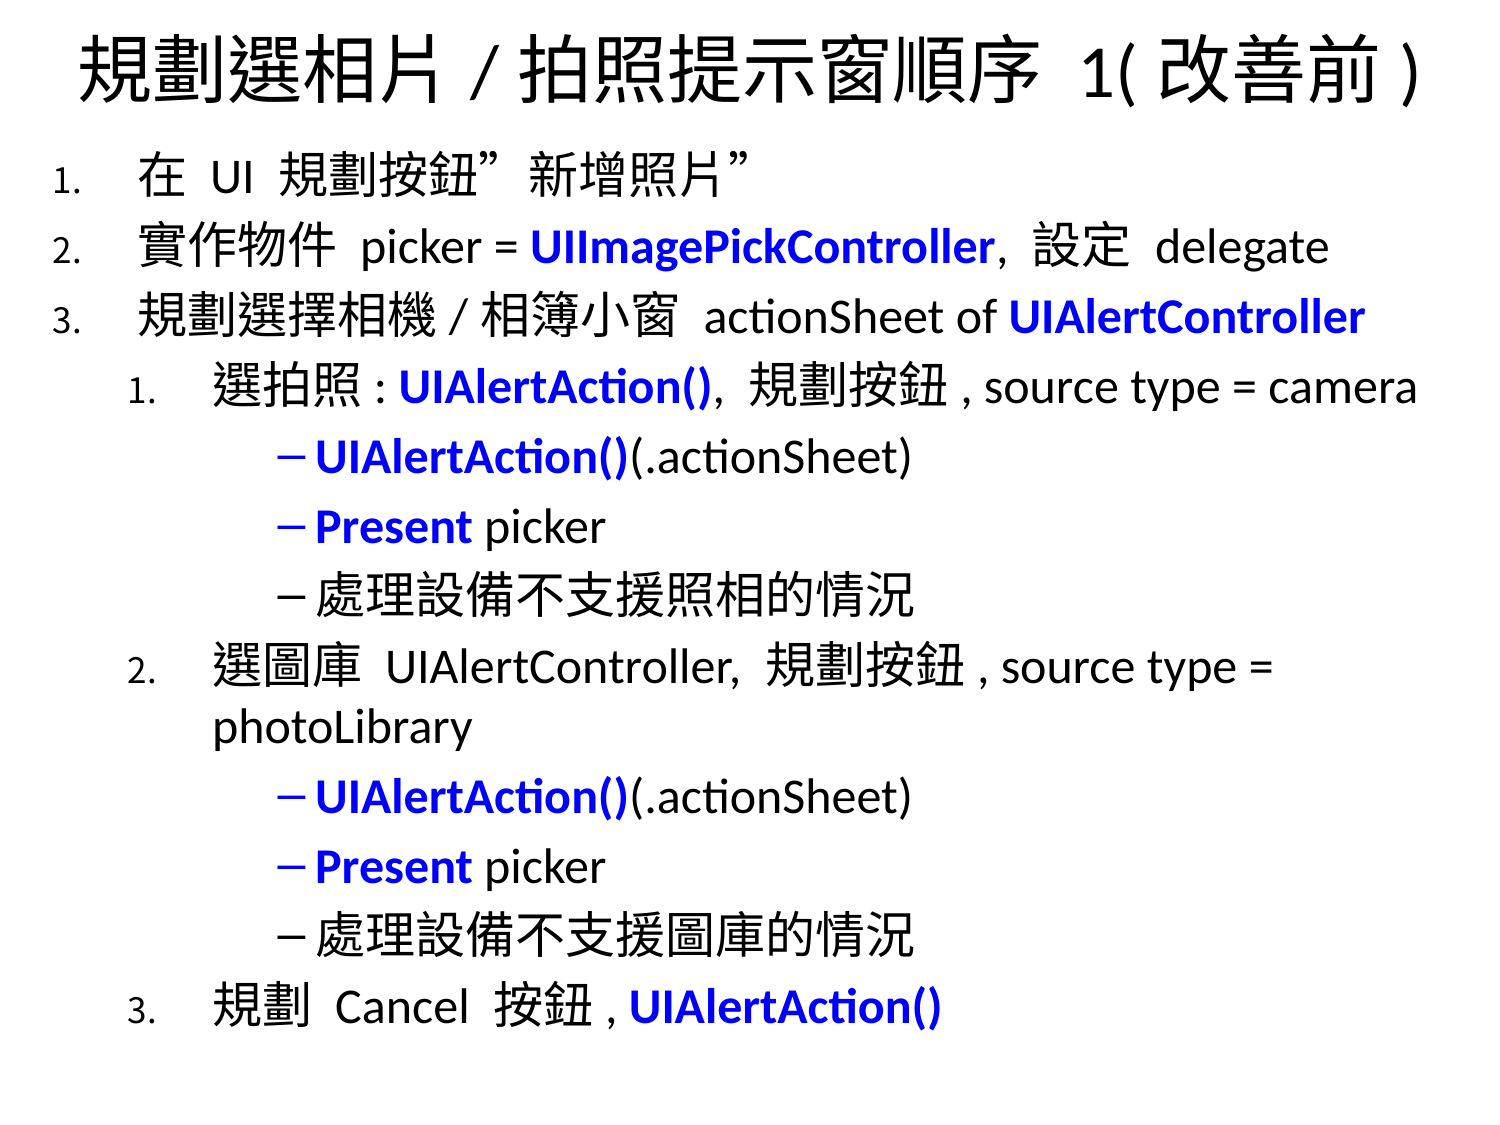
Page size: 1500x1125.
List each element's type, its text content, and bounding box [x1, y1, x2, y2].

list 在 UI 規劃按鈕”新增照片” 實作物件 picker = UIImagePickController, 設定 delegate 規劃選擇相機/相簿小窗 actionSheet of UIAlertController 選拍照: UIAlertAction(), 規劃按鈕, source type = camera UIAlertAction()(.actionSheet) Present picker 處理設備不支援照相的情況 選圖庫 UIAlertController, 規劃按鈕, source type = photoLibrary UIAlertAction()(.actionSheet) Present picker 處理設備不支援圖庫的情況 規劃 Cancel 按鈕, UIAlertAction() [37, 136, 1464, 1106]
title 規劃選相片/拍照提示窗順序 1(改善前) [0, 0, 1500, 137]
